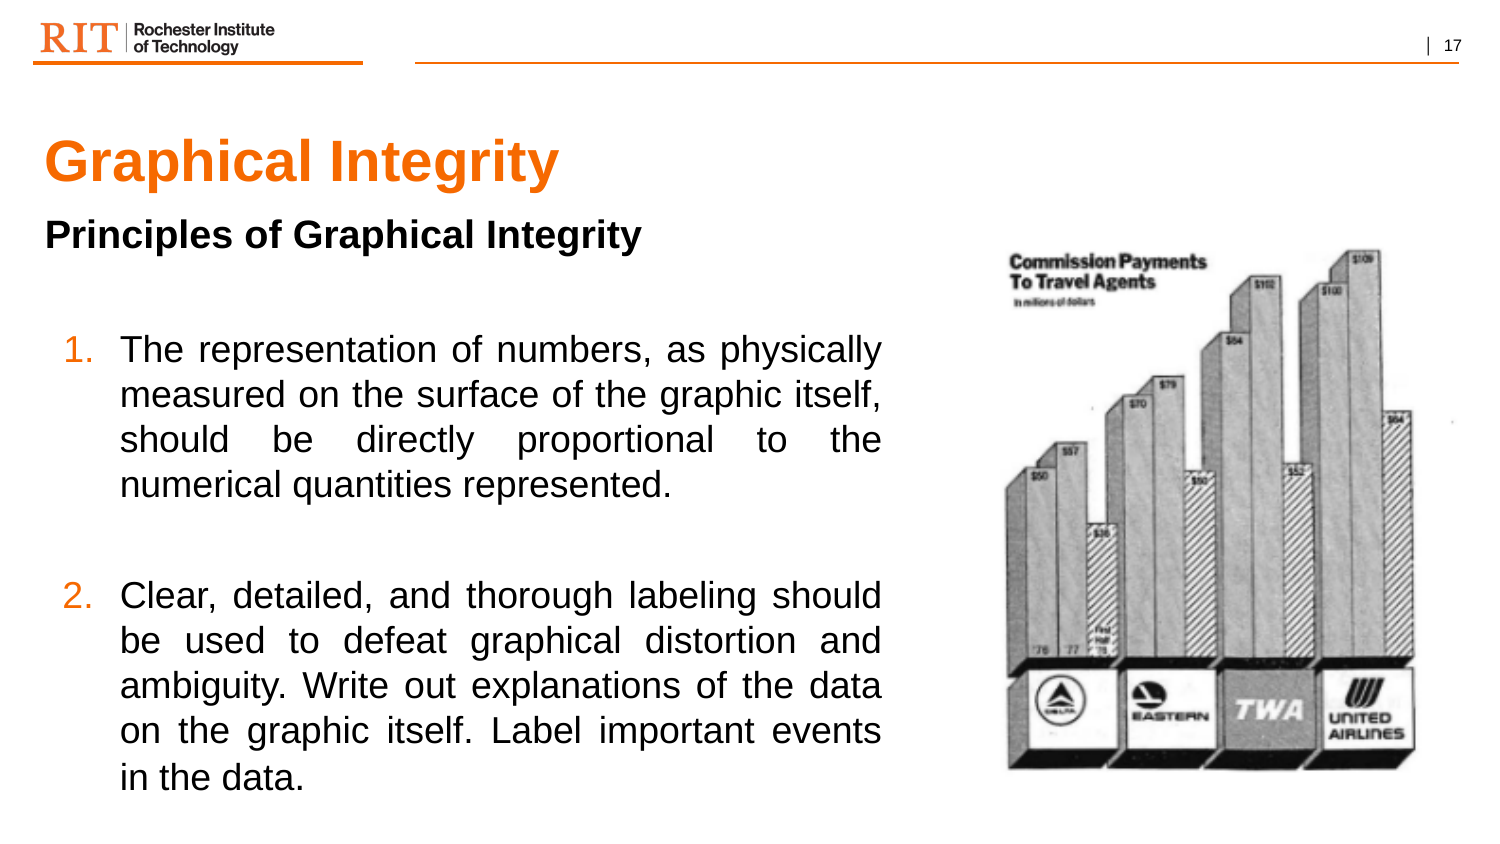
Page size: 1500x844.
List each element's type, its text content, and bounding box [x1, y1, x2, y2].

picture [929, 225, 1467, 819]
picture [31, 17, 284, 59]
list Principles of Graphical Integrity The representation of numbers, as physically measured on the surface of the graphic itself, should be directly proportional to the numerical quantities represented. Clear, detailed, and thorough labeling should be used to defeat graphical distortion and ambiguity. Write out explanations of the data on the graphic itself. Label important events in the data. [33, 204, 894, 805]
title Graphical Integrity [33, 117, 1308, 204]
